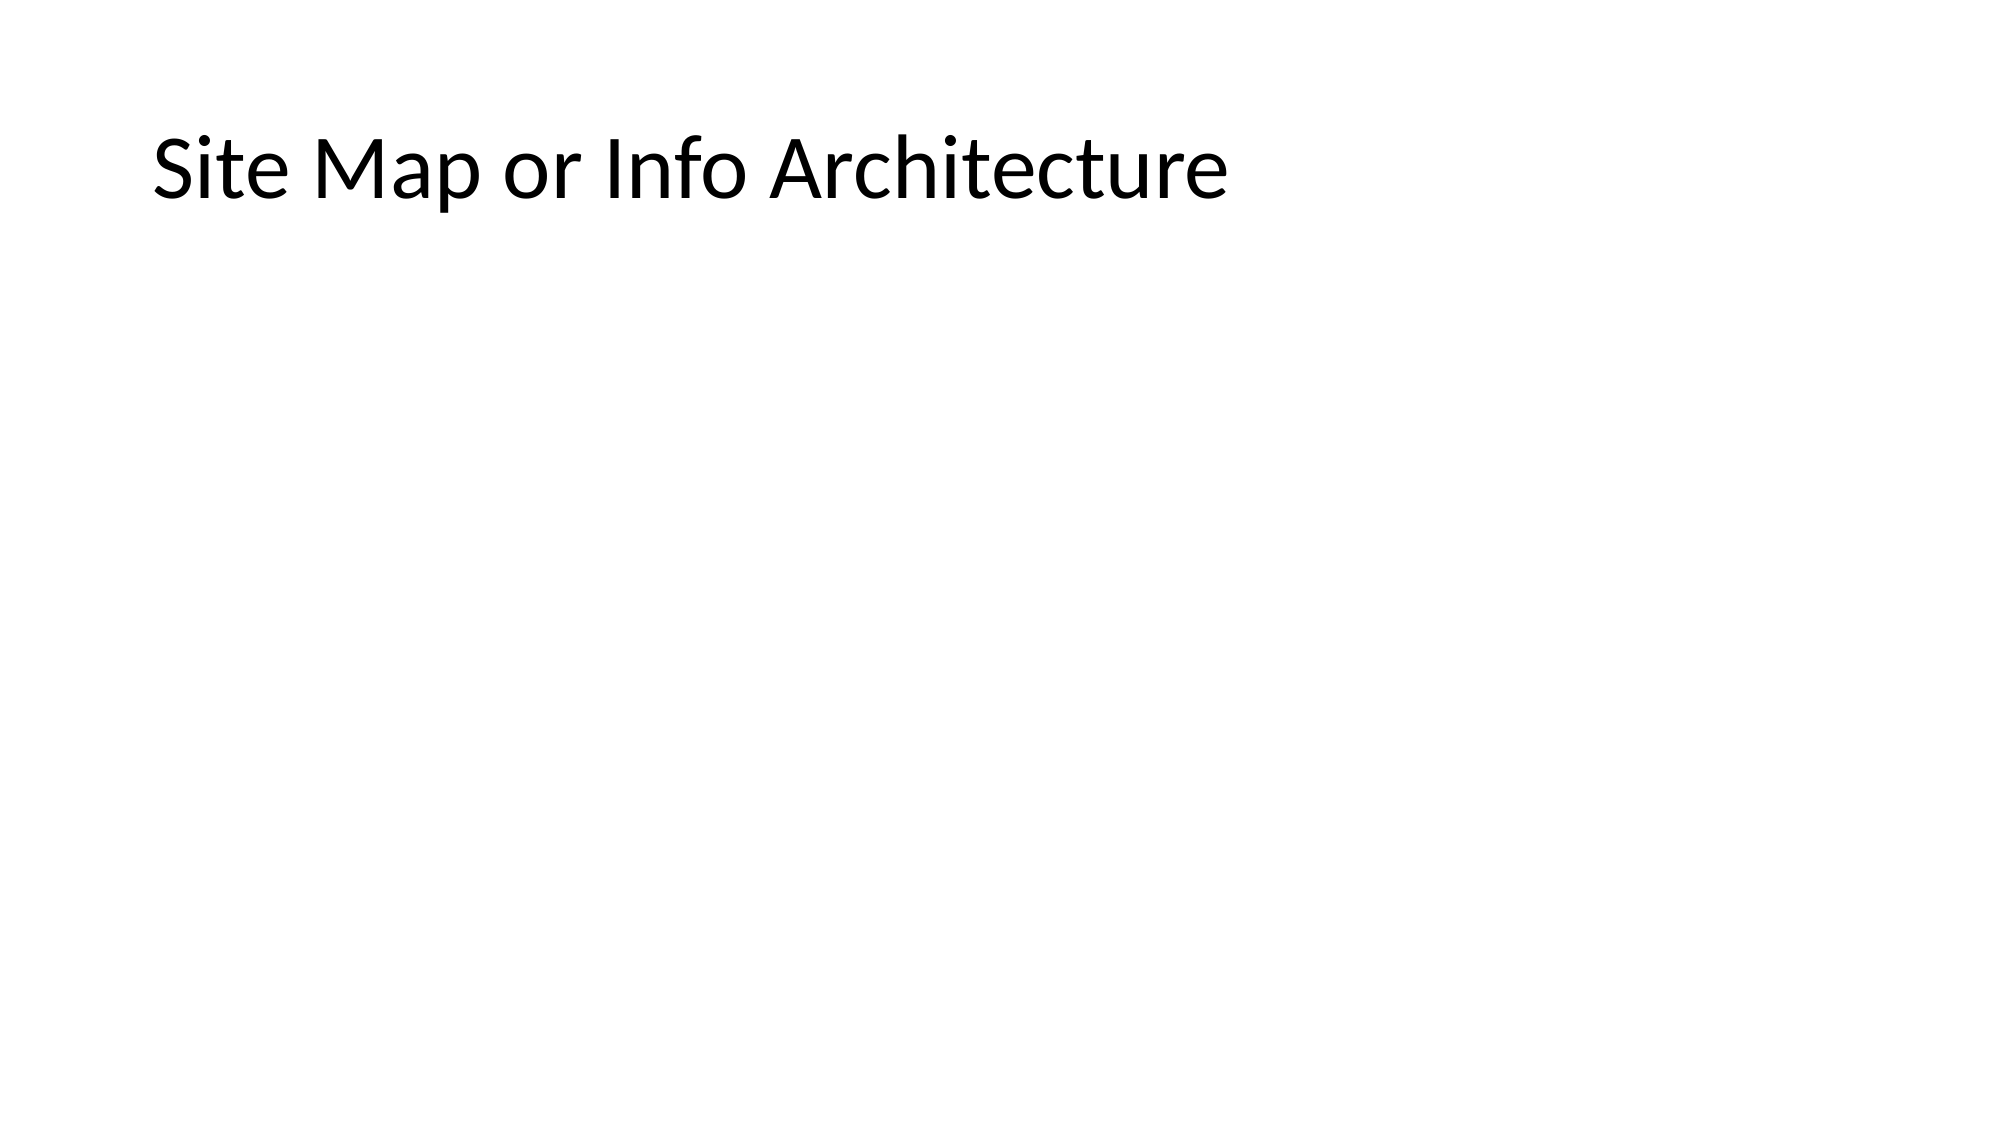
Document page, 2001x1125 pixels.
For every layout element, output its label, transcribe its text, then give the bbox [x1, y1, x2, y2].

title Site Map or Info Architecture [137, 59, 1863, 278]
